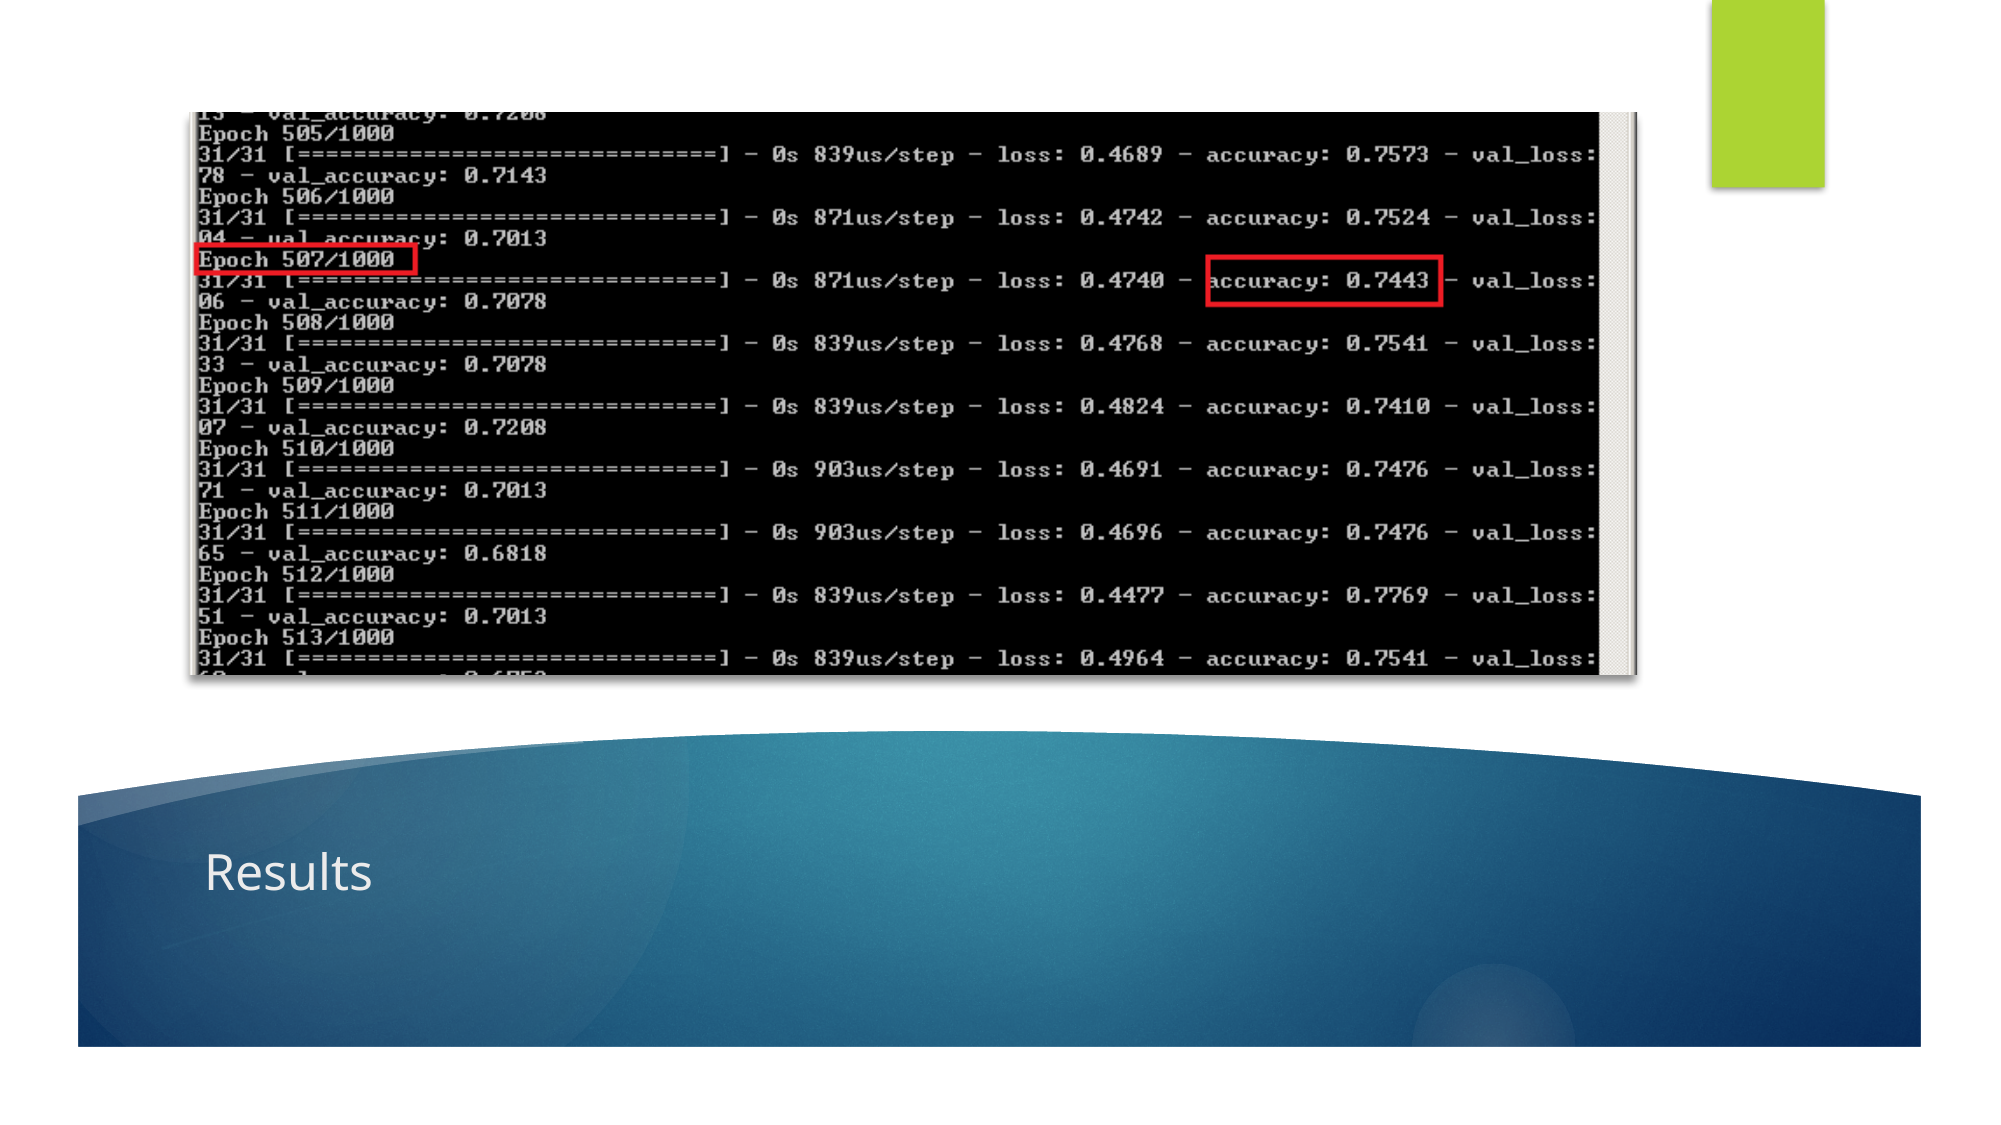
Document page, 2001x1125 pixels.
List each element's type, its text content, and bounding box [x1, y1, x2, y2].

picture [189, 112, 1638, 676]
title Results [189, 814, 1638, 908]
